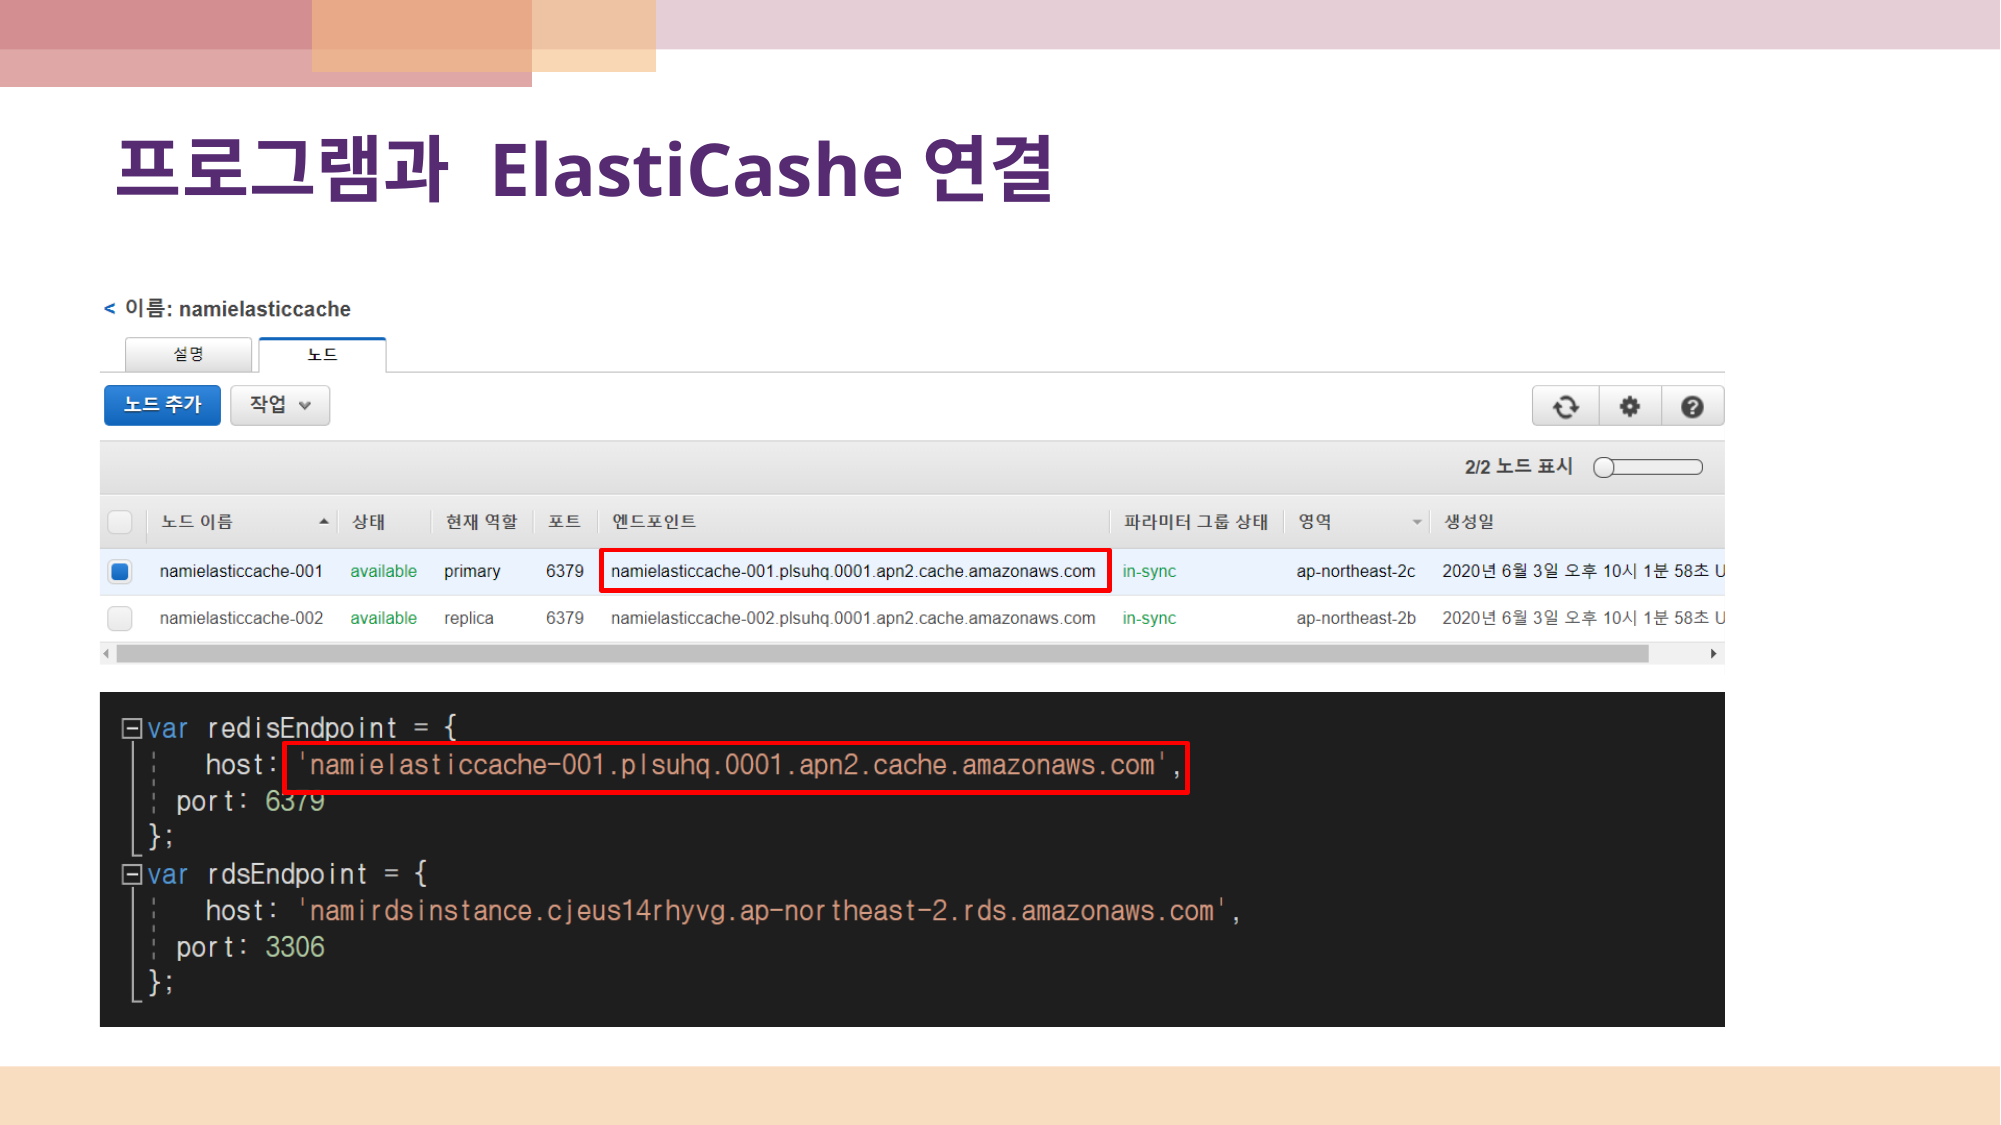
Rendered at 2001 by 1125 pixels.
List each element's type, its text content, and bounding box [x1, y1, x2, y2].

title 프로그램과 ElastiCashe연결 [99, 88, 1900, 246]
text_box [99, 280, 1726, 676]
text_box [99, 691, 1726, 1027]
